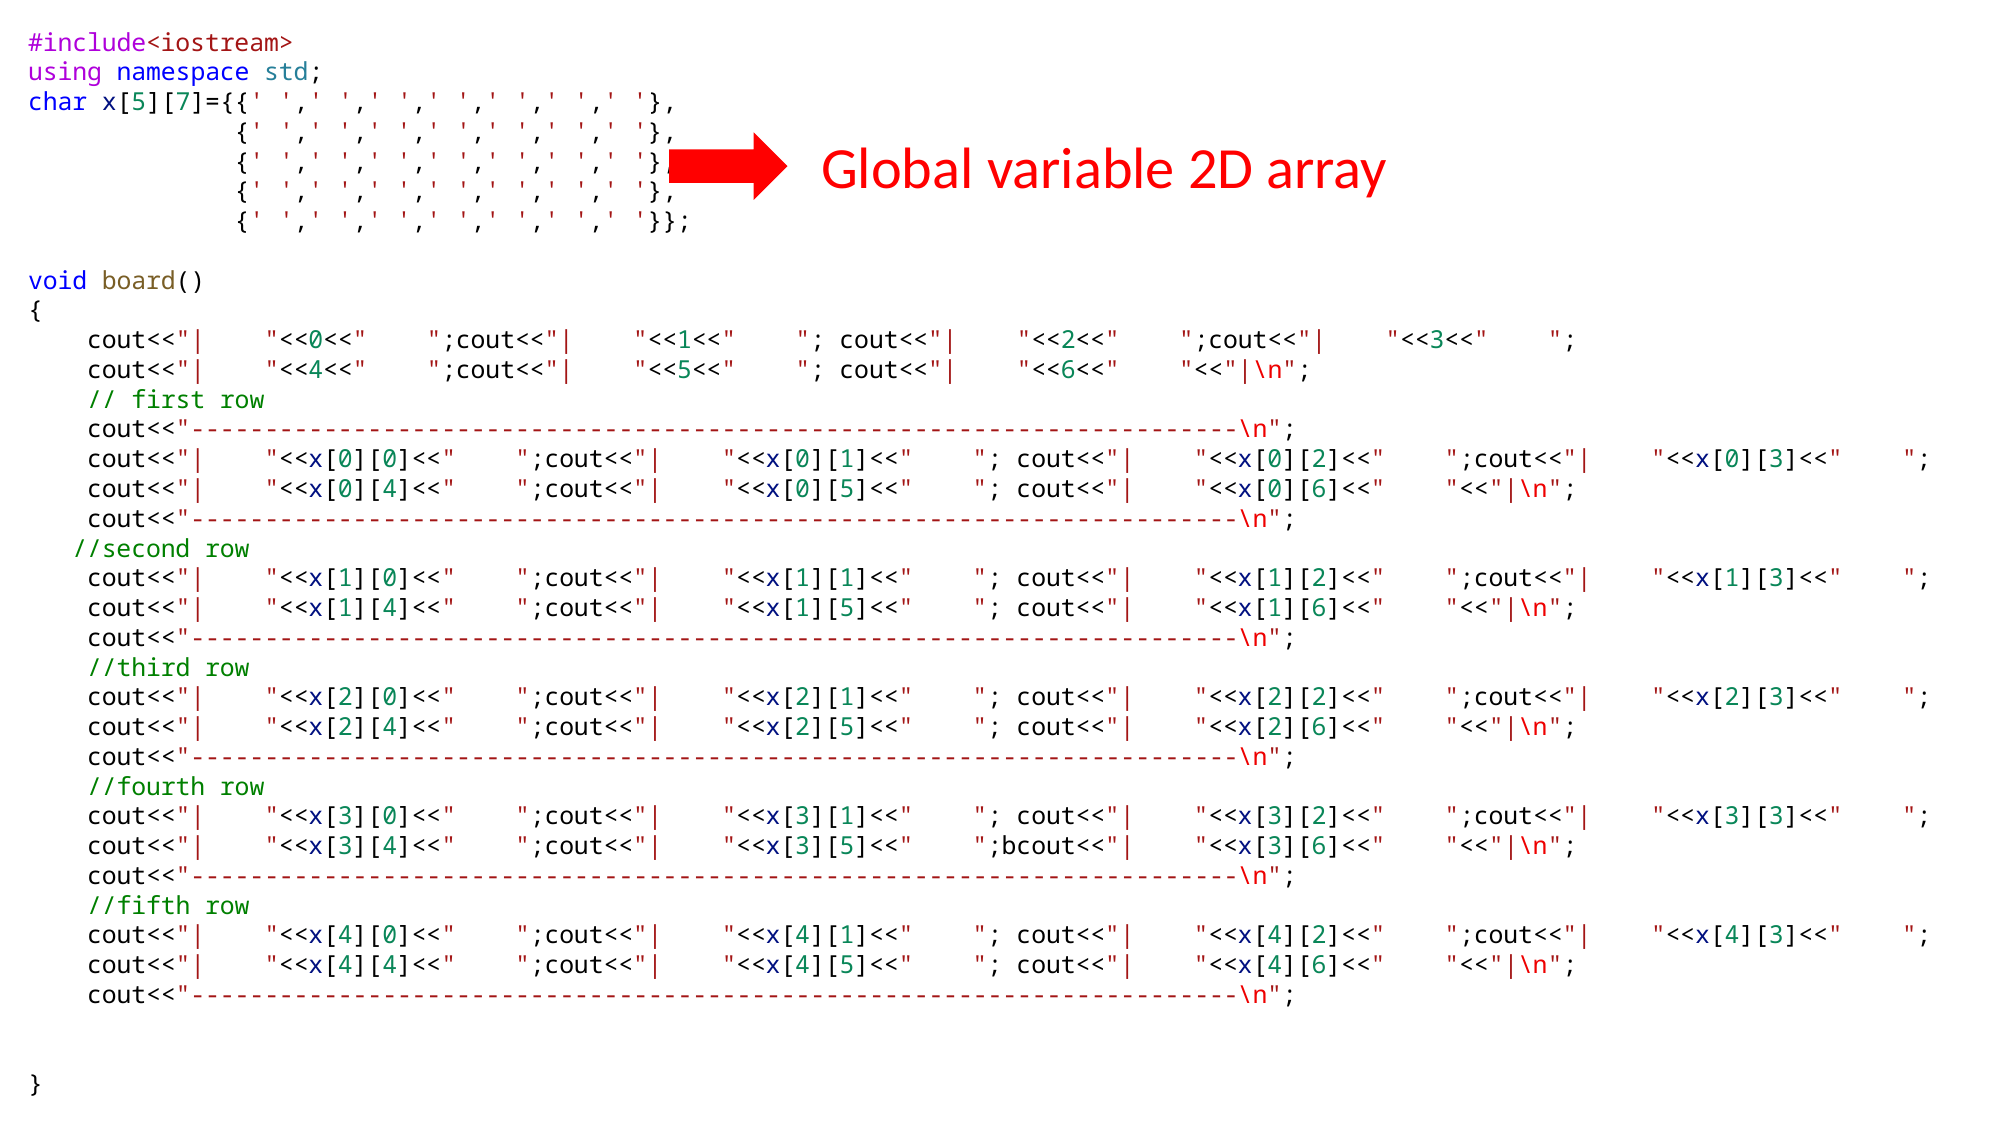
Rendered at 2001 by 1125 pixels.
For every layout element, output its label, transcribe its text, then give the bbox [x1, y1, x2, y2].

text_box #include<iostream> using namespace std; char x[5][7]={{' ',' ',' ',' ',' ',' ',' '}, {' ',' ',' ',' ',' ',' ',' '}, {' ',' ',' ',' ',' ',' ',' '}, {' ',' ',' ',' ',' ',' ',' '}, {' ',' ',' ',' ',' ',' ',' '}}; void board() { cout<<"| "<<0<<" ";cout<<"| "<<1<<" "; cout<<"| "<<2<<" ";cout<<"| "<<3<<" "; cout<<"| "<<4<<" ";cout<<"| "<<5<<" "; cout<<"| "<<6<<" "<<"|\n"; // first row cout<<"-----------------------------------------------------------------------\n"; cout<<"| "<<x[0][0]<<" ";cout<<"| "<<x[0][1]<<" "; cout<<"| "<<x[0][2]<<" ";cout<<"| "<<x[0][3]<<" "; cout<<"| "<<x[0][4]<<" ";cout<<"| "<<x[0][5]<<" "; cout<<"| "<<x[0][6]<<" "<<"|\n"; cout<<"-----------------------------------------------------------------------\n"; //second row cout<<"| "<<x[1][0]<<" ";cout<<"| "<<x[1][1]<<" "; cout<<"| "<<x[1][2]<<" ";cout<<"| "<<x[1][3]<<" "; cout<<"| "<<x[1][4]<<" ";cout<<"| "<<x[1][5]<<" "; cout<<"| "<<x[1][6]<<" "<<"|\n"; cout<<"-----------------------------------------------------------------------\n"; //third row cout<<"| "<<x[2][0]<<" ";cout<<"| "<<x[2][1]<<" "; cout<<"| "<<x[2][2]<<" ";cout<<"| "<<x[2][3]<<" "; cout<<"| "<<x[2][4]<<" ";cout<<"| "<<x[2][5]<<" "; cout<<"| "<<x[2][6]<<" "<<"|\n"; cout<<"-----------------------------------------------------------------------\n"; //fourth row cout<<"| "<<x[3][0]<<" ";cout<<"| "<<x[3][1]<<" "; cout<<"| "<<x[3][2]<<" ";cout<<"| "<<x[3][3]<<" "; cout<<"| "<<x[3][4]<<" ";cout<<"| "<<x[3][5]<<" ";bcout<<"| "<<x[3][6]<<" "<<"|\n"; cout<<"-----------------------------------------------------------------------\n"; //fifth row cout<<"| "<<x[4][0]<<" ";cout<<"| "<<x[4][1]<<" "; cout<<"| "<<x[4][2]<<" ";cout<<"| "<<x[4][3]<<" "; cout<<"| "<<x[4][4]<<" ";cout<<"| "<<x[4][5]<<" "; cout<<"| "<<x[4][6]<<" "<<"|\n"; cout<<"-----------------------------------------------------------------------\n"; } [13, 18, 2000, 1125]
text_box [669, 132, 788, 200]
text_box Global variable 2D array [806, 122, 1587, 208]
